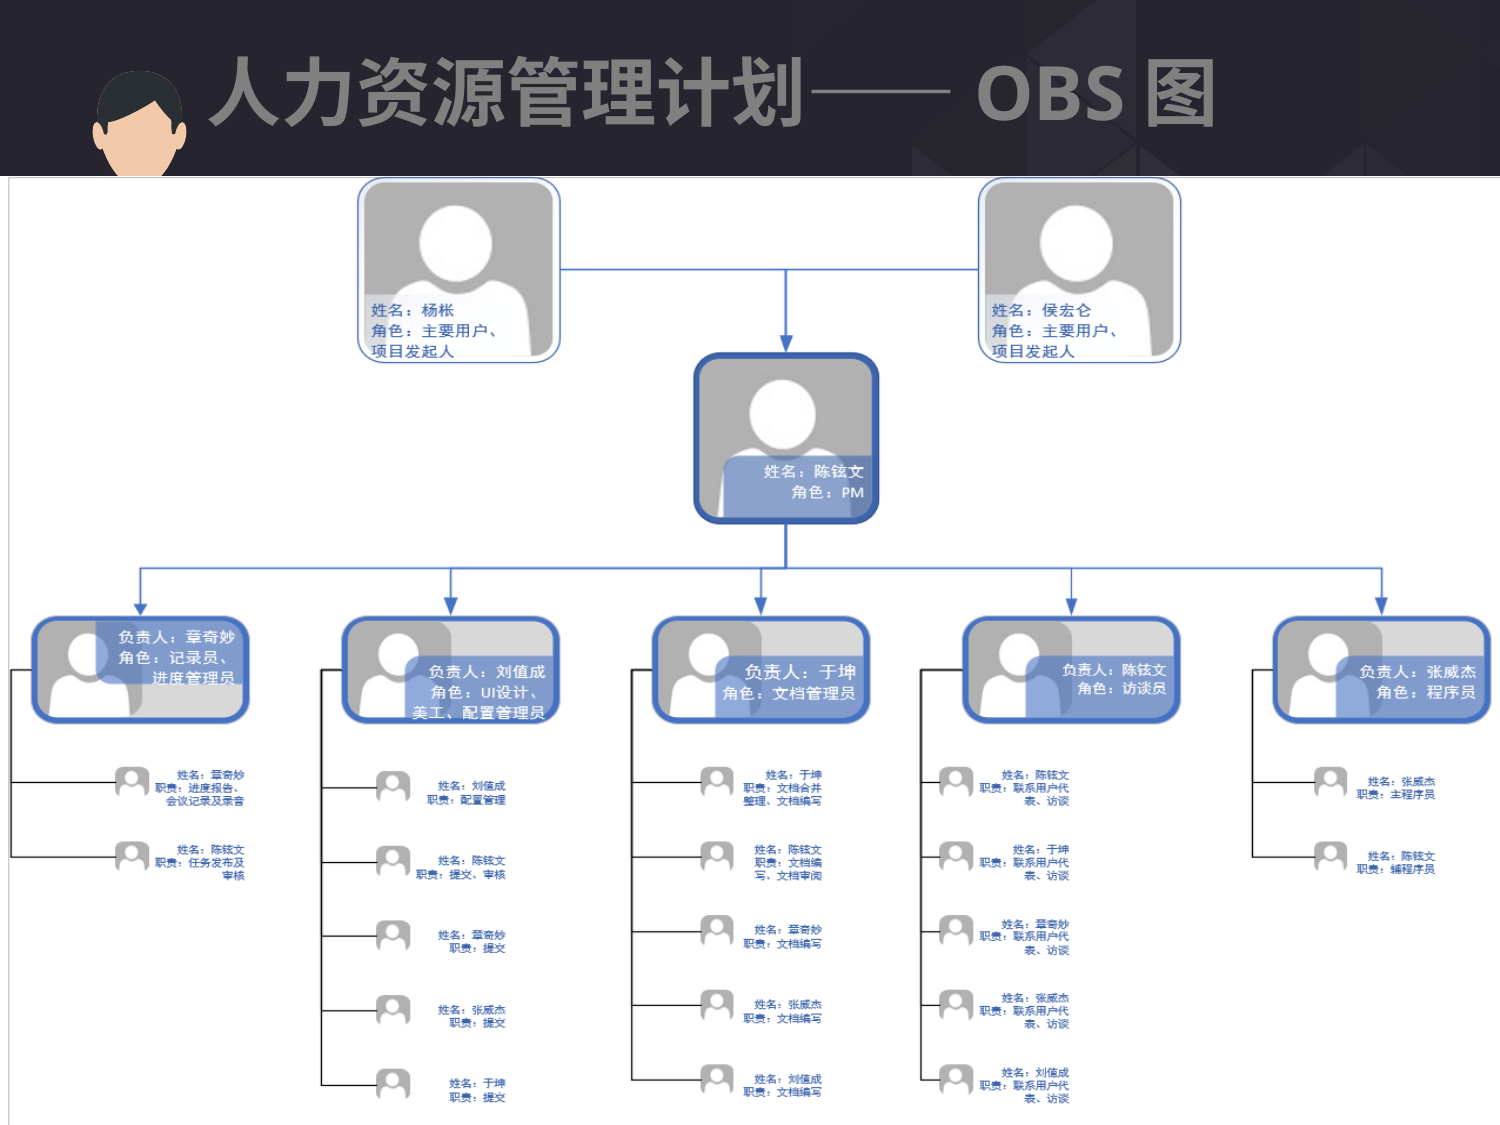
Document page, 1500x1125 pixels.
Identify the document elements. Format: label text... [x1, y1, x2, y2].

text_box 人力资源管理计划——OBS图 [191, 38, 1234, 144]
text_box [48, 70, 232, 176]
picture [0, 176, 1500, 1125]
